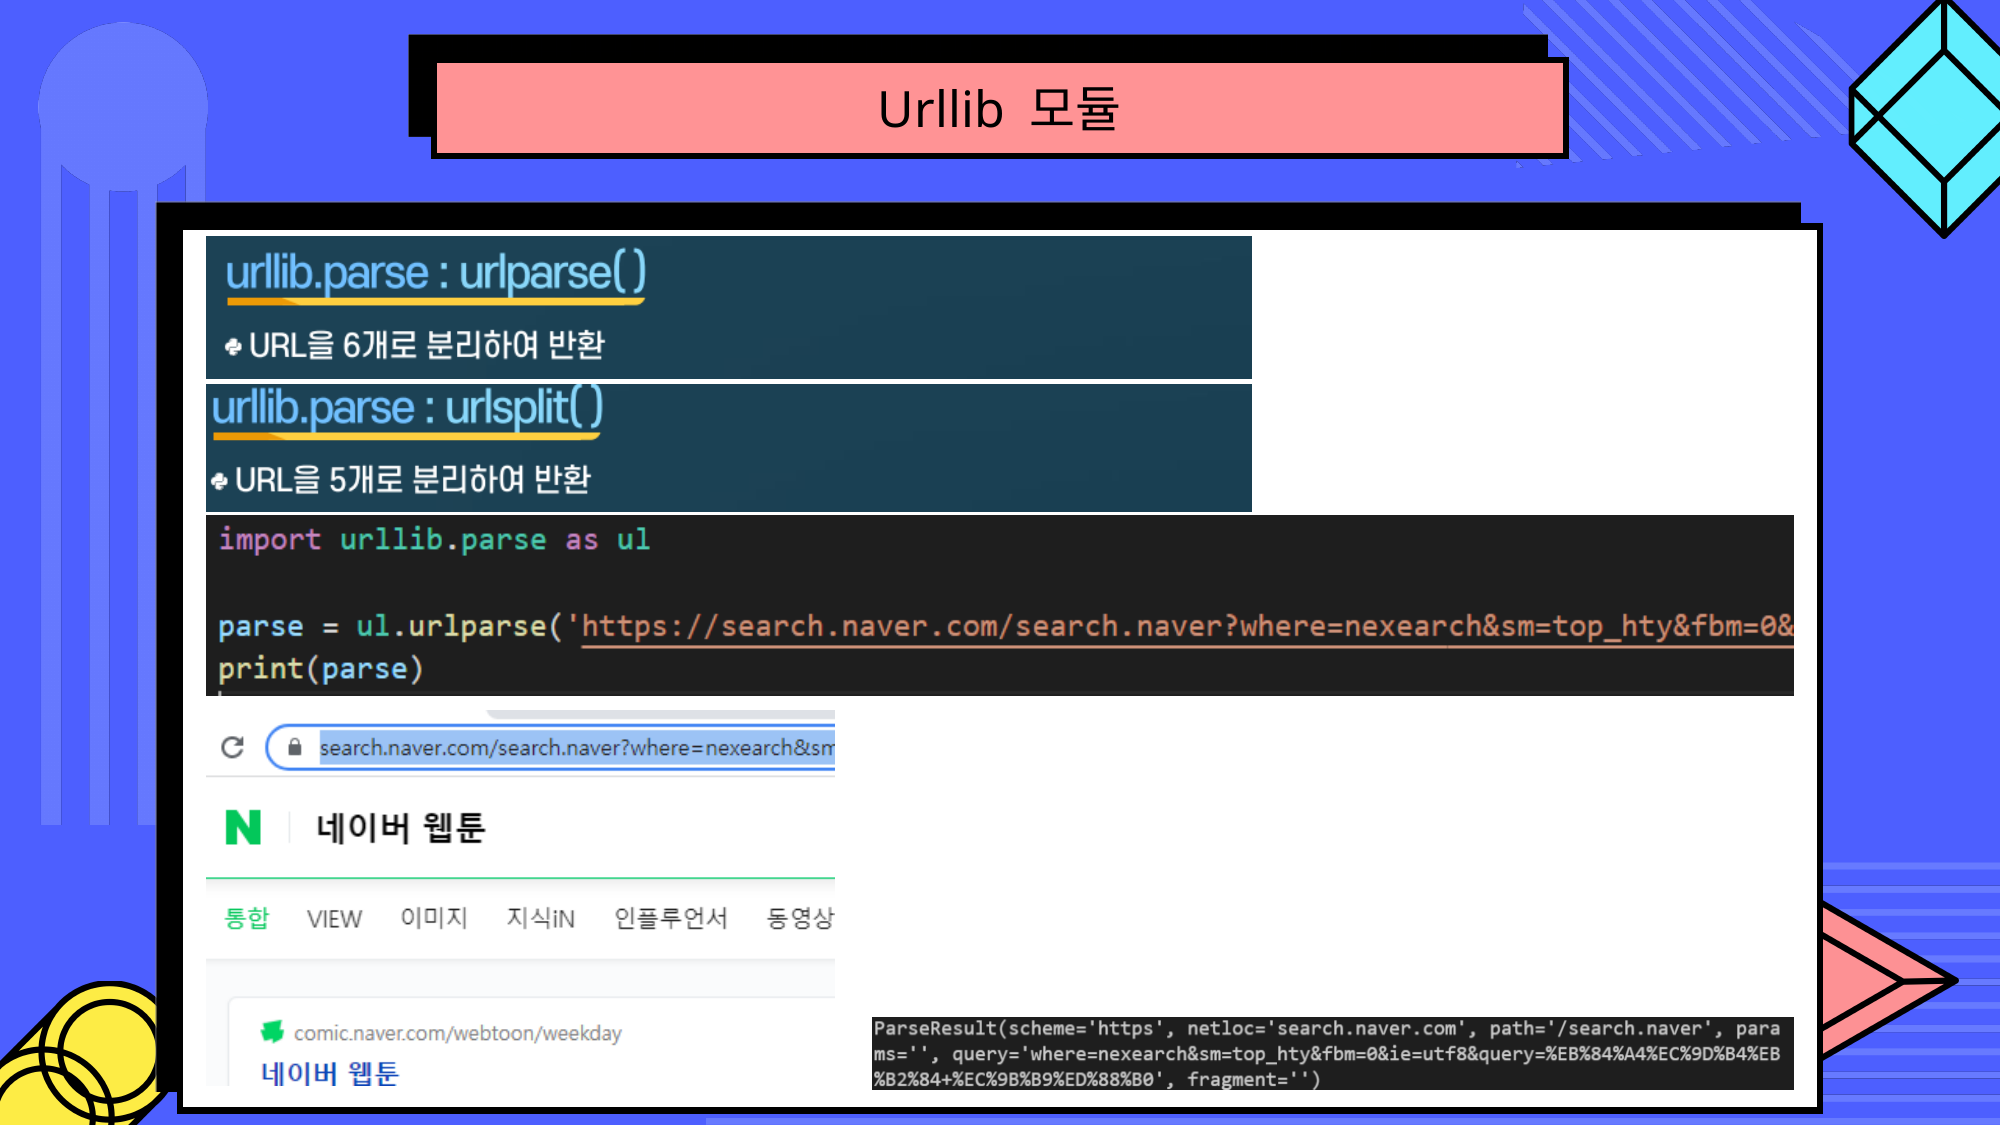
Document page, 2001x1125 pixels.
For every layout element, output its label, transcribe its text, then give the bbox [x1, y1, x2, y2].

text_box Urllib 모듈 [433, 59, 1567, 157]
text_box [179, 225, 1821, 1112]
picture [1516, 0, 2000, 239]
picture [39, 23, 208, 824]
picture [206, 515, 1794, 696]
picture [206, 710, 835, 1086]
picture [206, 384, 1252, 512]
picture [206, 236, 1252, 379]
picture [871, 1017, 1794, 1091]
picture [0, 981, 181, 1125]
picture [706, 862, 2000, 1125]
